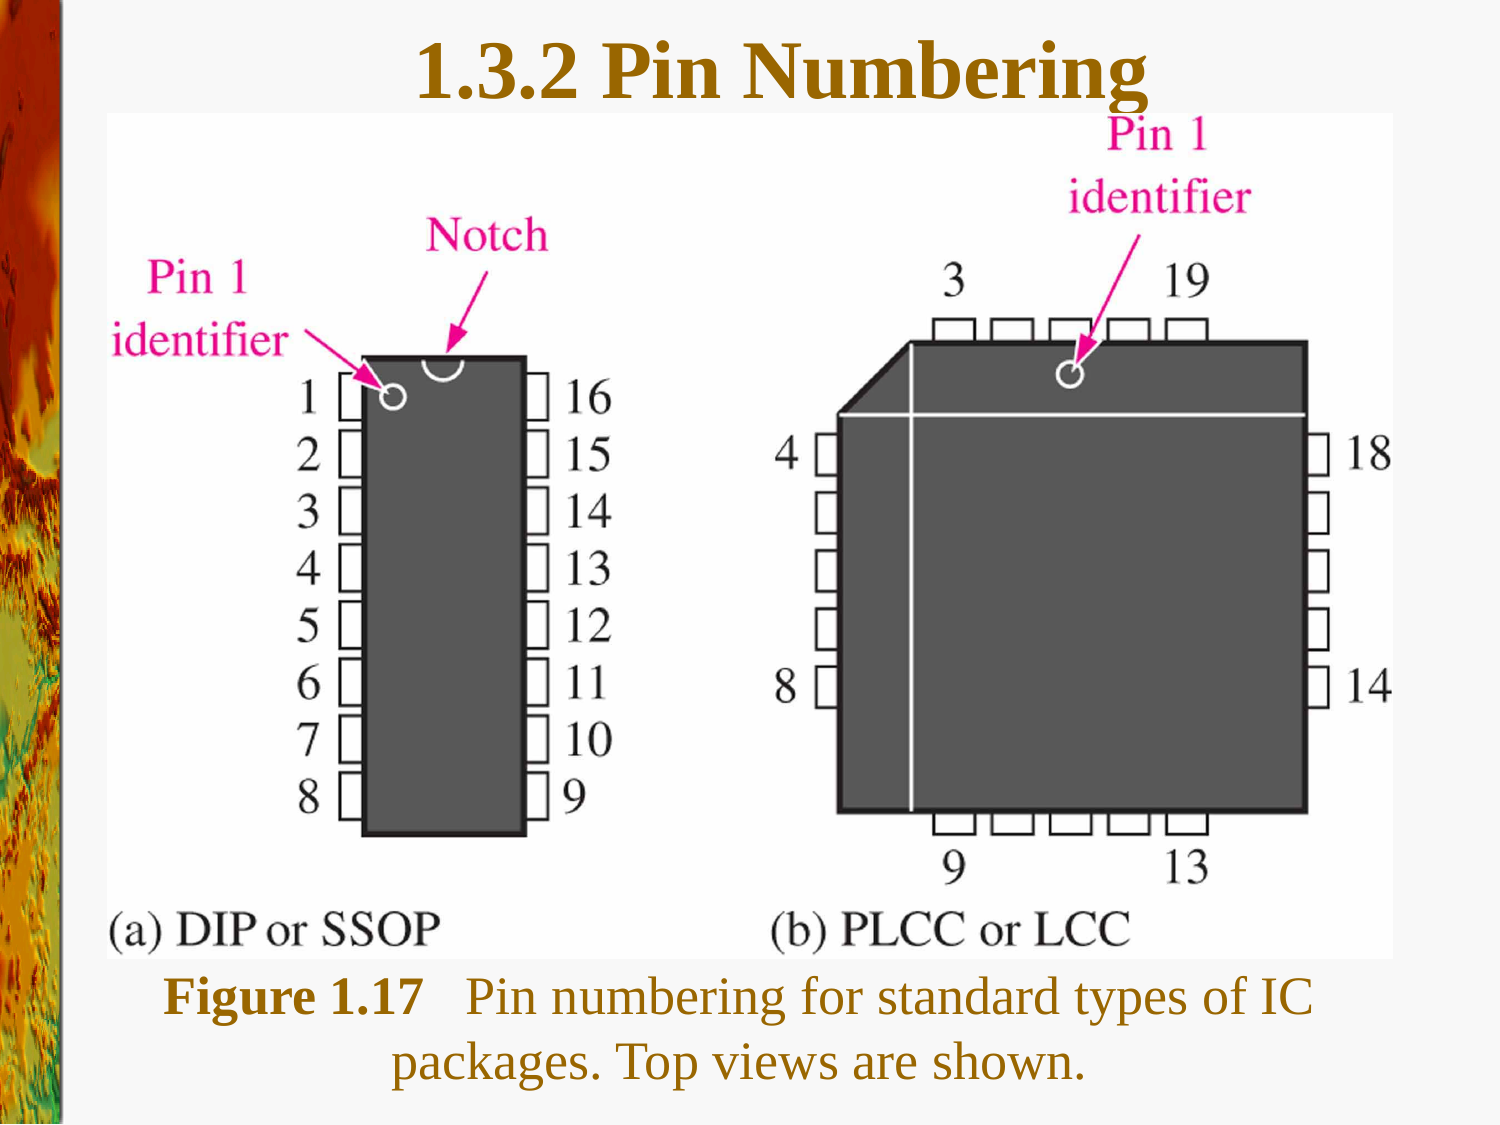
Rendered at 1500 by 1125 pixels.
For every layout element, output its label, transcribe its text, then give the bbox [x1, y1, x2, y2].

picture [0, 0, 65, 1124]
text_box 1.3.2 Pin Numbering [64, 7, 1498, 123]
text_box Figure 1.17 Pin numbering for standard types of IC packages. Top views are shown. [64, 987, 1415, 1063]
picture [107, 113, 1393, 959]
